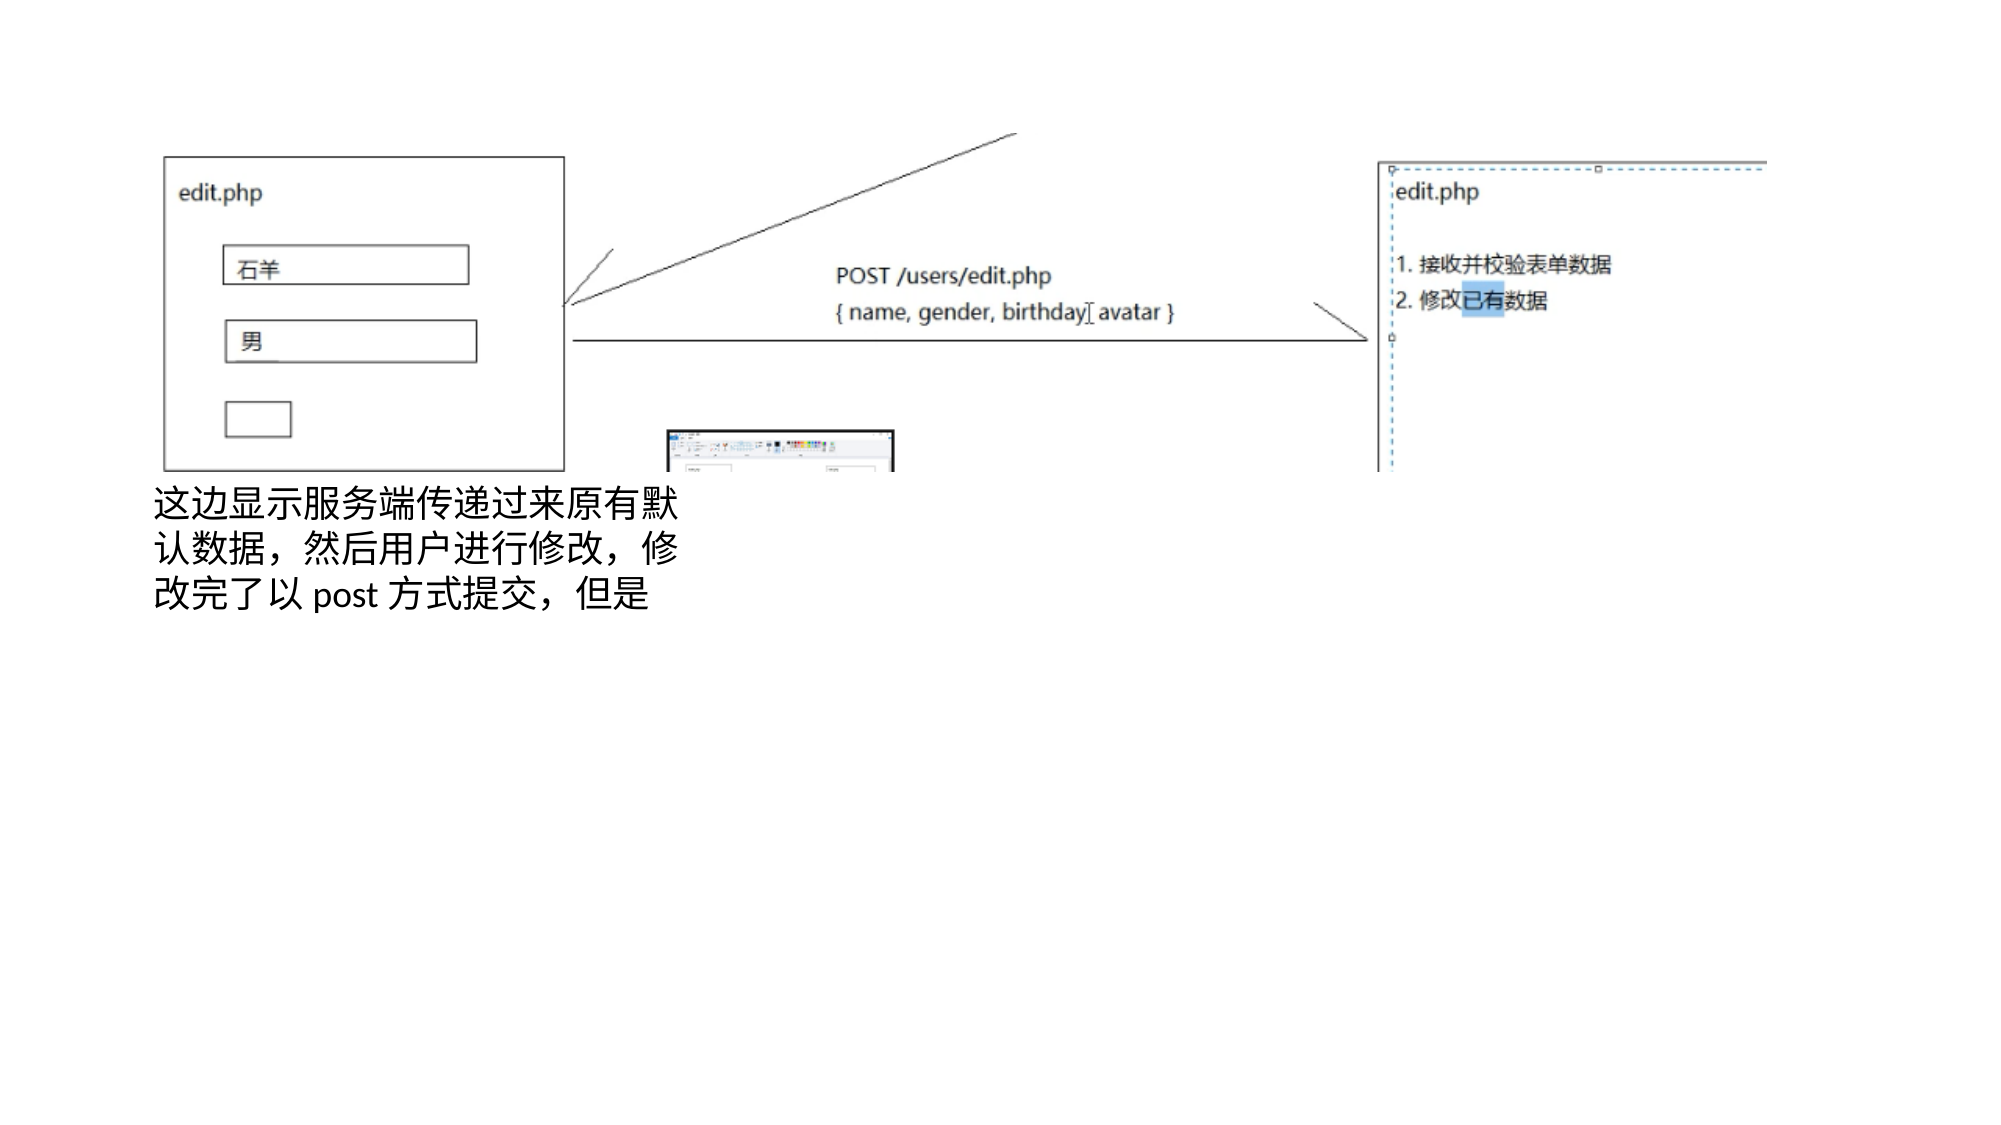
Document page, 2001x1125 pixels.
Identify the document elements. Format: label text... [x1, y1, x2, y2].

text_box 这边显示服务端传递过来原有默认数据，然后用户进行修改，修改完了以post方式提交，但是 [138, 472, 717, 623]
picture [76, 133, 1767, 472]
